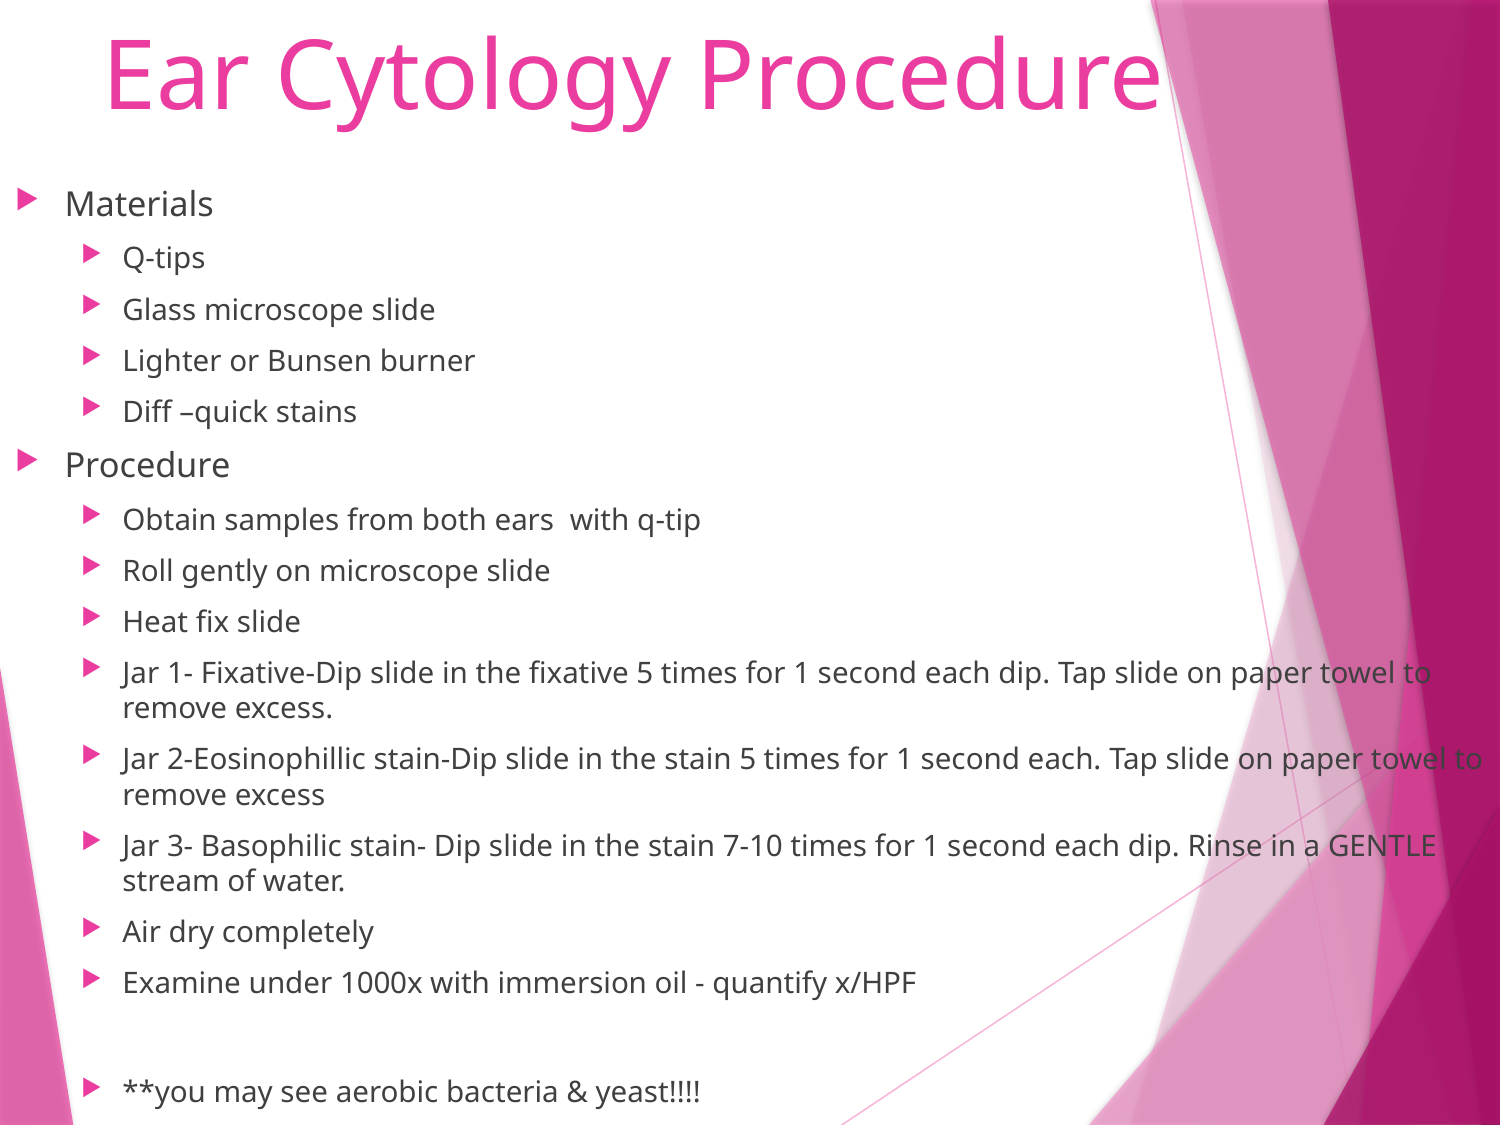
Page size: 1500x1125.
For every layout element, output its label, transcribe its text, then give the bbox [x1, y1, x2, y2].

list Materials Q-tips Glass microscope slide Lighter or Bunsen burner Diff –quick stains Procedure Obtain samples from both ears with q-tip Roll gently on microscope slide Heat fix slide Jar 1- Fixative-Dip slide in the fixative 5 times for 1 second each dip. Tap slide on paper towel to remove excess. Jar 2-Eosinophillic stain-Dip slide in the stain 5 times for 1 second each. Tap slide on paper towel to remove excess Jar 3- Basophilic stain- Dip slide in the stain 7-10 times for 1 second each dip. Rinse in a GENTLE stream of water. Air dry completely Examine under 1000x with immersion oil - quantify x/HPF **you may see aerobic bacteria & yeast!!!! [0, 174, 1500, 1125]
title Ear Cytology Procedure [87, 5, 1313, 174]
